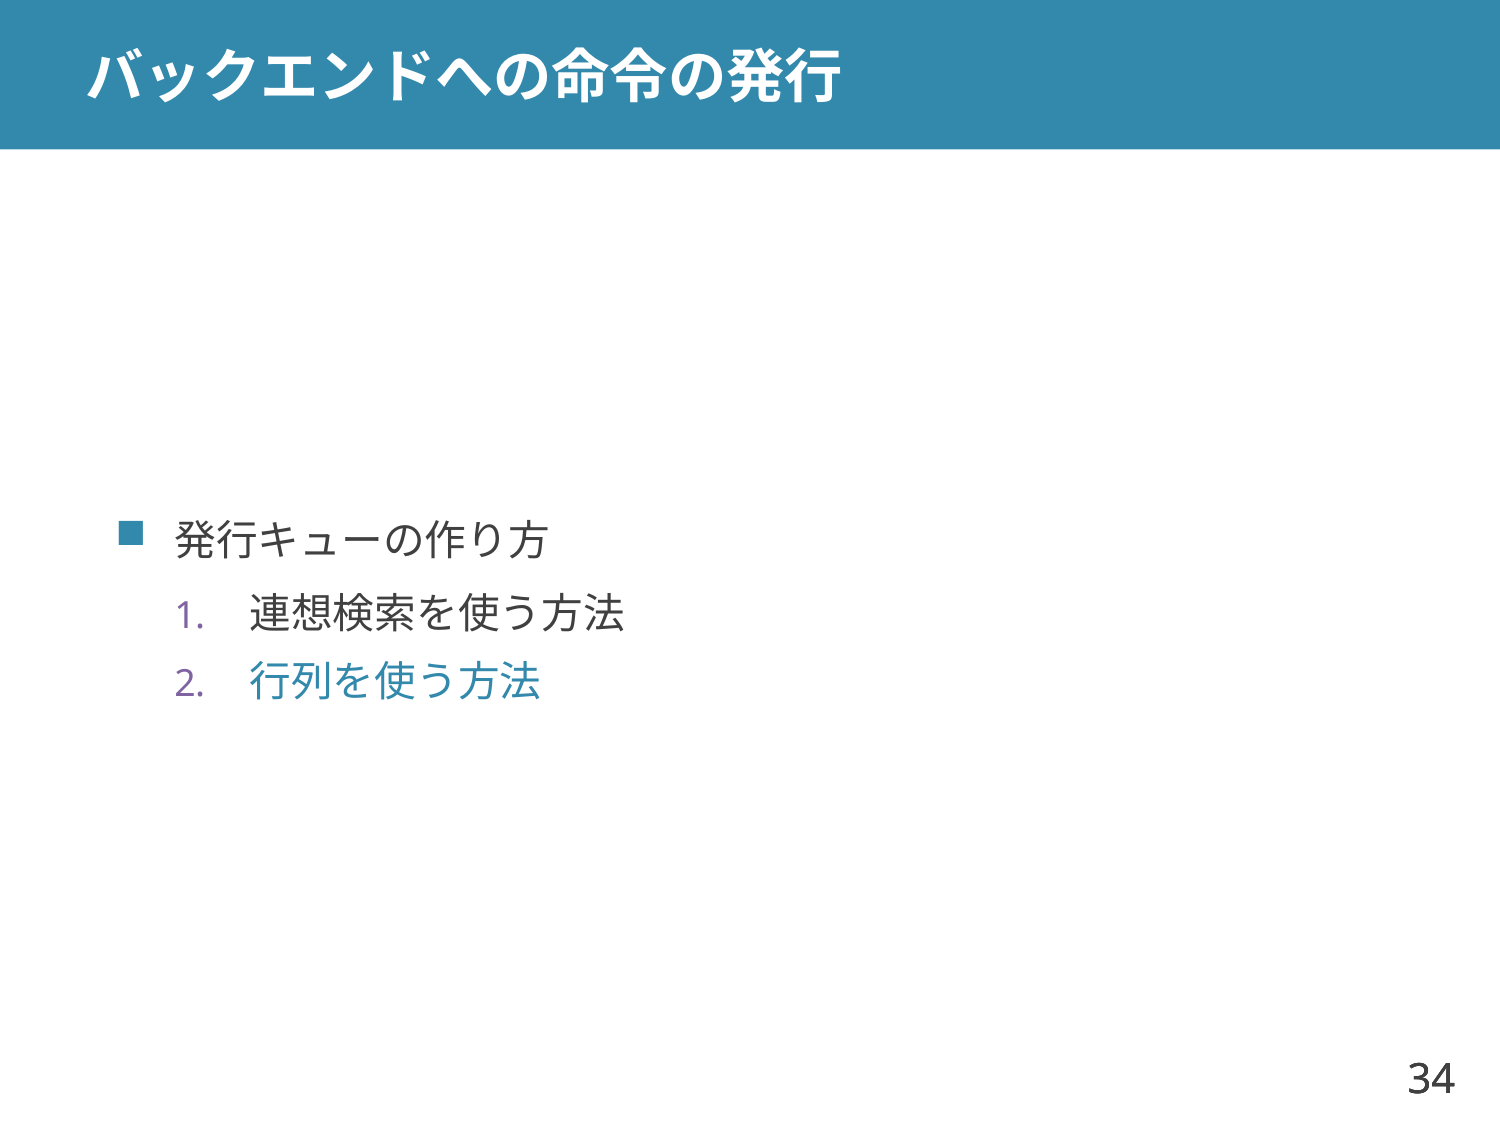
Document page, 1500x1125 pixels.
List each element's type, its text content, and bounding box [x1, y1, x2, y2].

list 発行キューの作り方 連想検索を使う方法 行列を使う方法 [100, 178, 1459, 1036]
title バックエンドへの命令の発行 [70, 0, 1500, 150]
